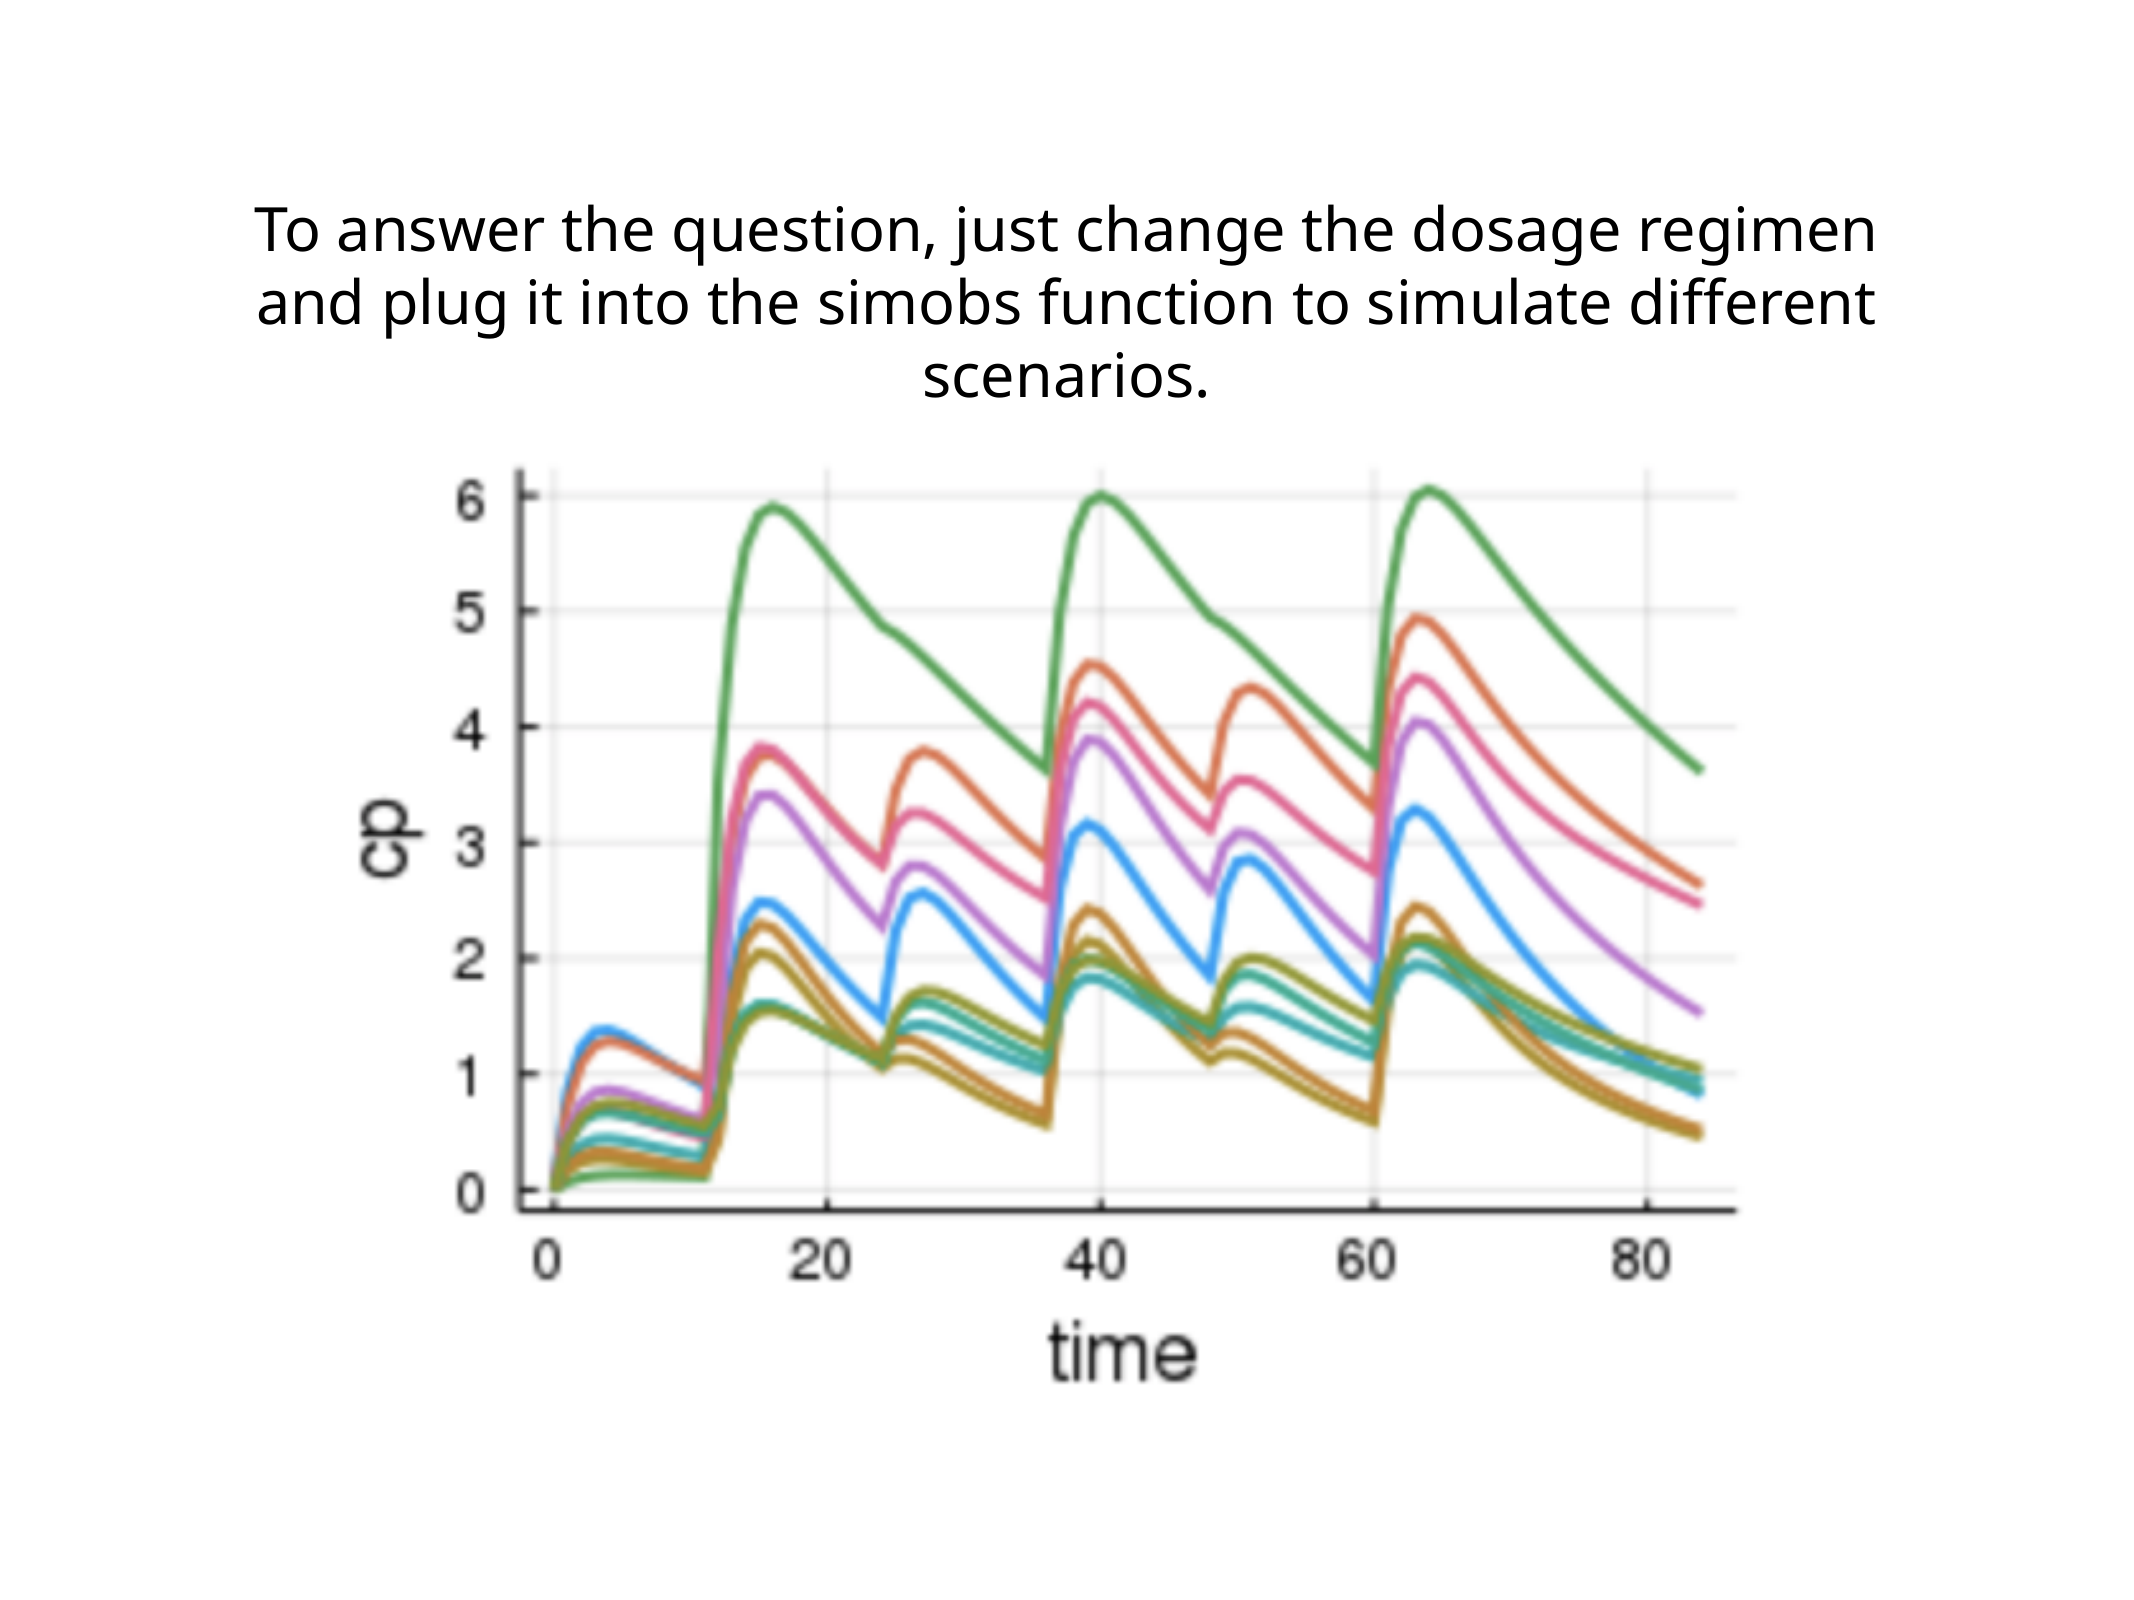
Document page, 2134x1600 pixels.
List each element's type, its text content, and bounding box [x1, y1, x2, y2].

subtitle To answer the question, just change the dosage regimen and plug it into the simobs function to simulate different scenarios. [207, 181, 1926, 368]
picture [305, 422, 1828, 1415]
